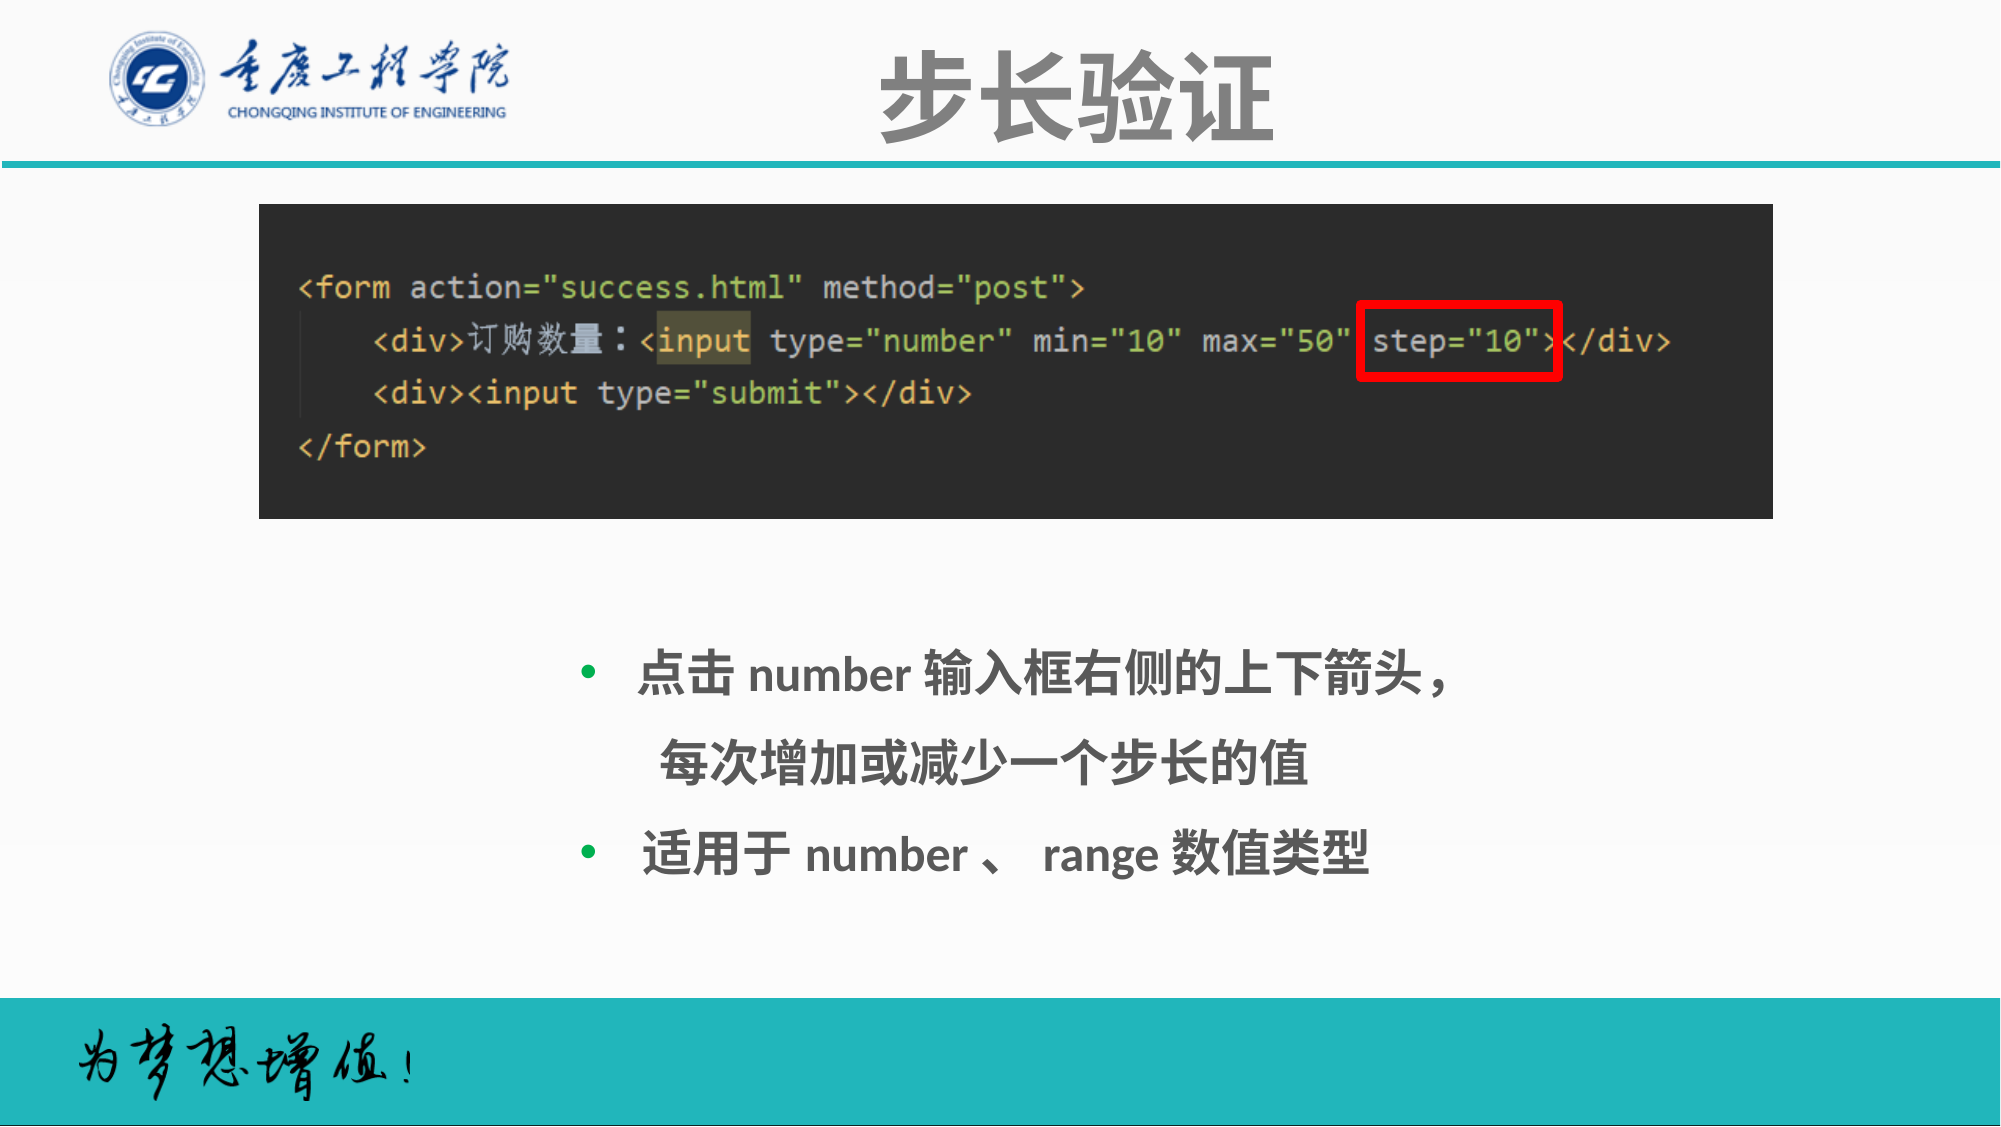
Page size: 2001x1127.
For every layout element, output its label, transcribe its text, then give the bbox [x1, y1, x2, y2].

text_box 点击number输入框右侧的上下箭头， 每次增加或减少一个步长的值 适用于number、range数值类型 [564, 604, 1784, 979]
text_box 步长验证 [861, 28, 1292, 163]
picture [0, 0, 2001, 998]
picture [79, 1023, 410, 1101]
